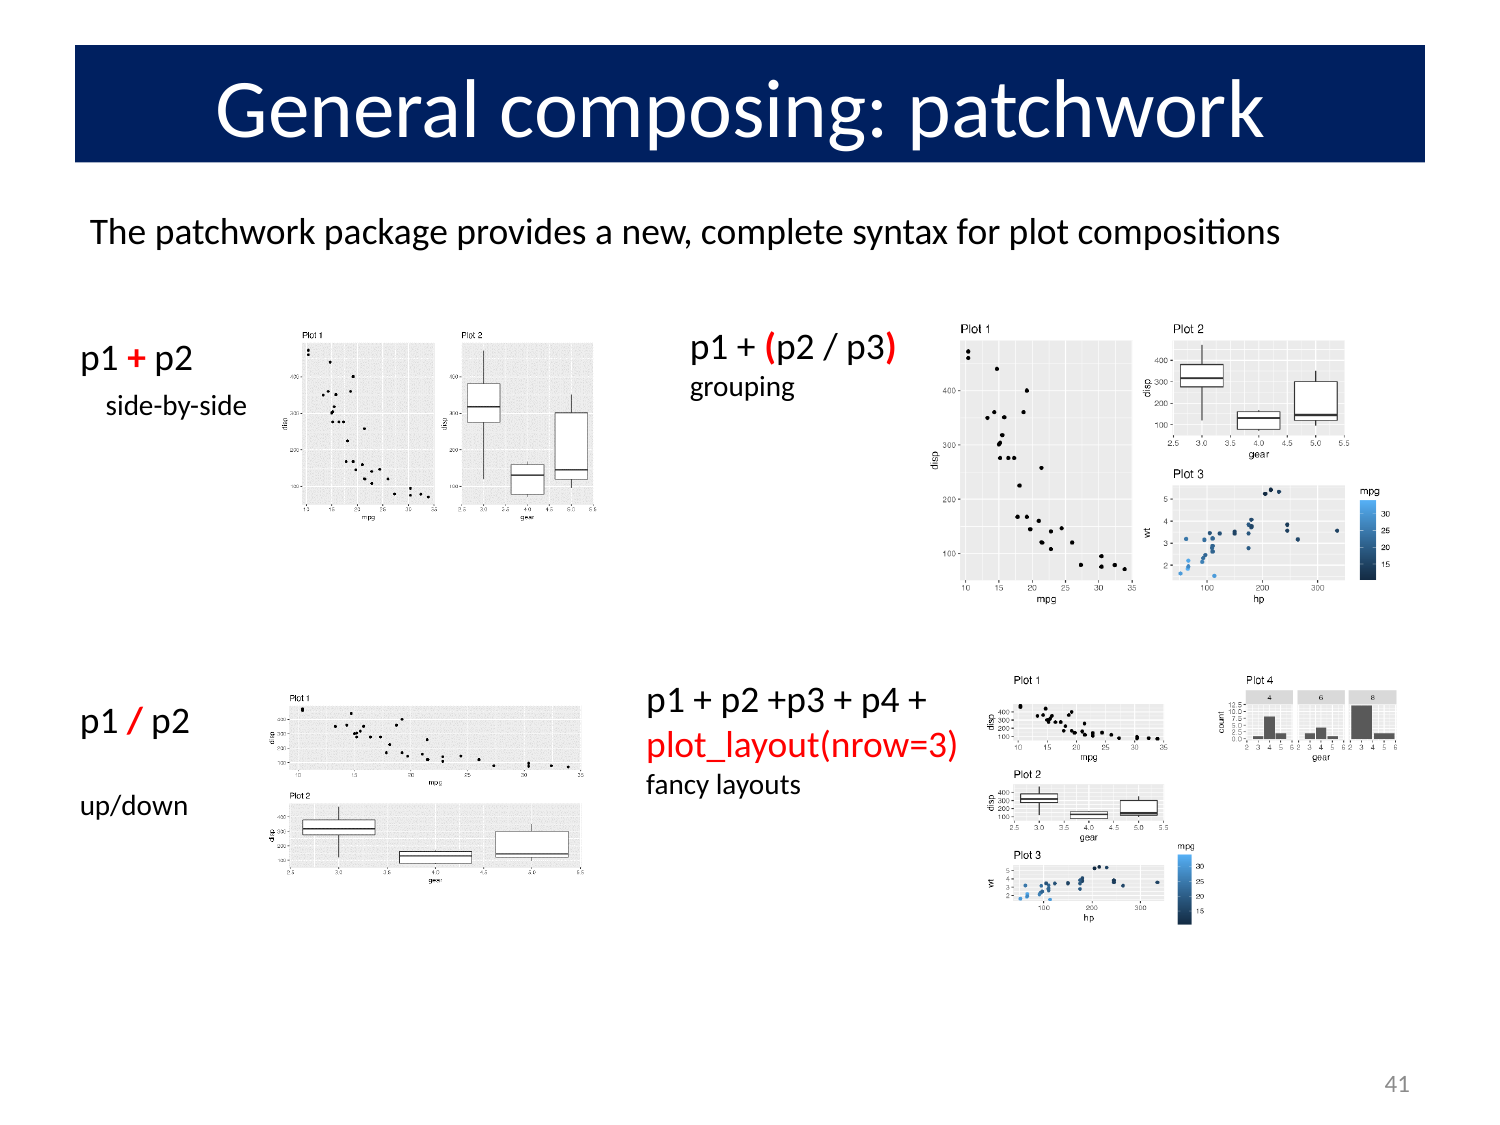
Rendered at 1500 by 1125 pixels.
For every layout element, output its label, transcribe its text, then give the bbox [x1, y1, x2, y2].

picture [919, 314, 1405, 615]
slide_number 41 [1074, 1062, 1425, 1103]
picture [274, 325, 601, 527]
text_box The patchwork package provides a new, complete syntax for plot compositions [74, 199, 1425, 260]
title General composing: patchwork [75, 45, 1425, 163]
text_box p1 / p2 up/down [64, 688, 244, 829]
picture [978, 667, 1405, 932]
text_box p1 + p2 side-by-side [65, 325, 273, 431]
text_box p1 + (p2 / p3) grouping [675, 314, 917, 410]
text_box p1 + p2 +p3 + p4 + plot_layout(nrow=3) fancy layouts [631, 667, 977, 808]
picture [262, 688, 588, 890]
